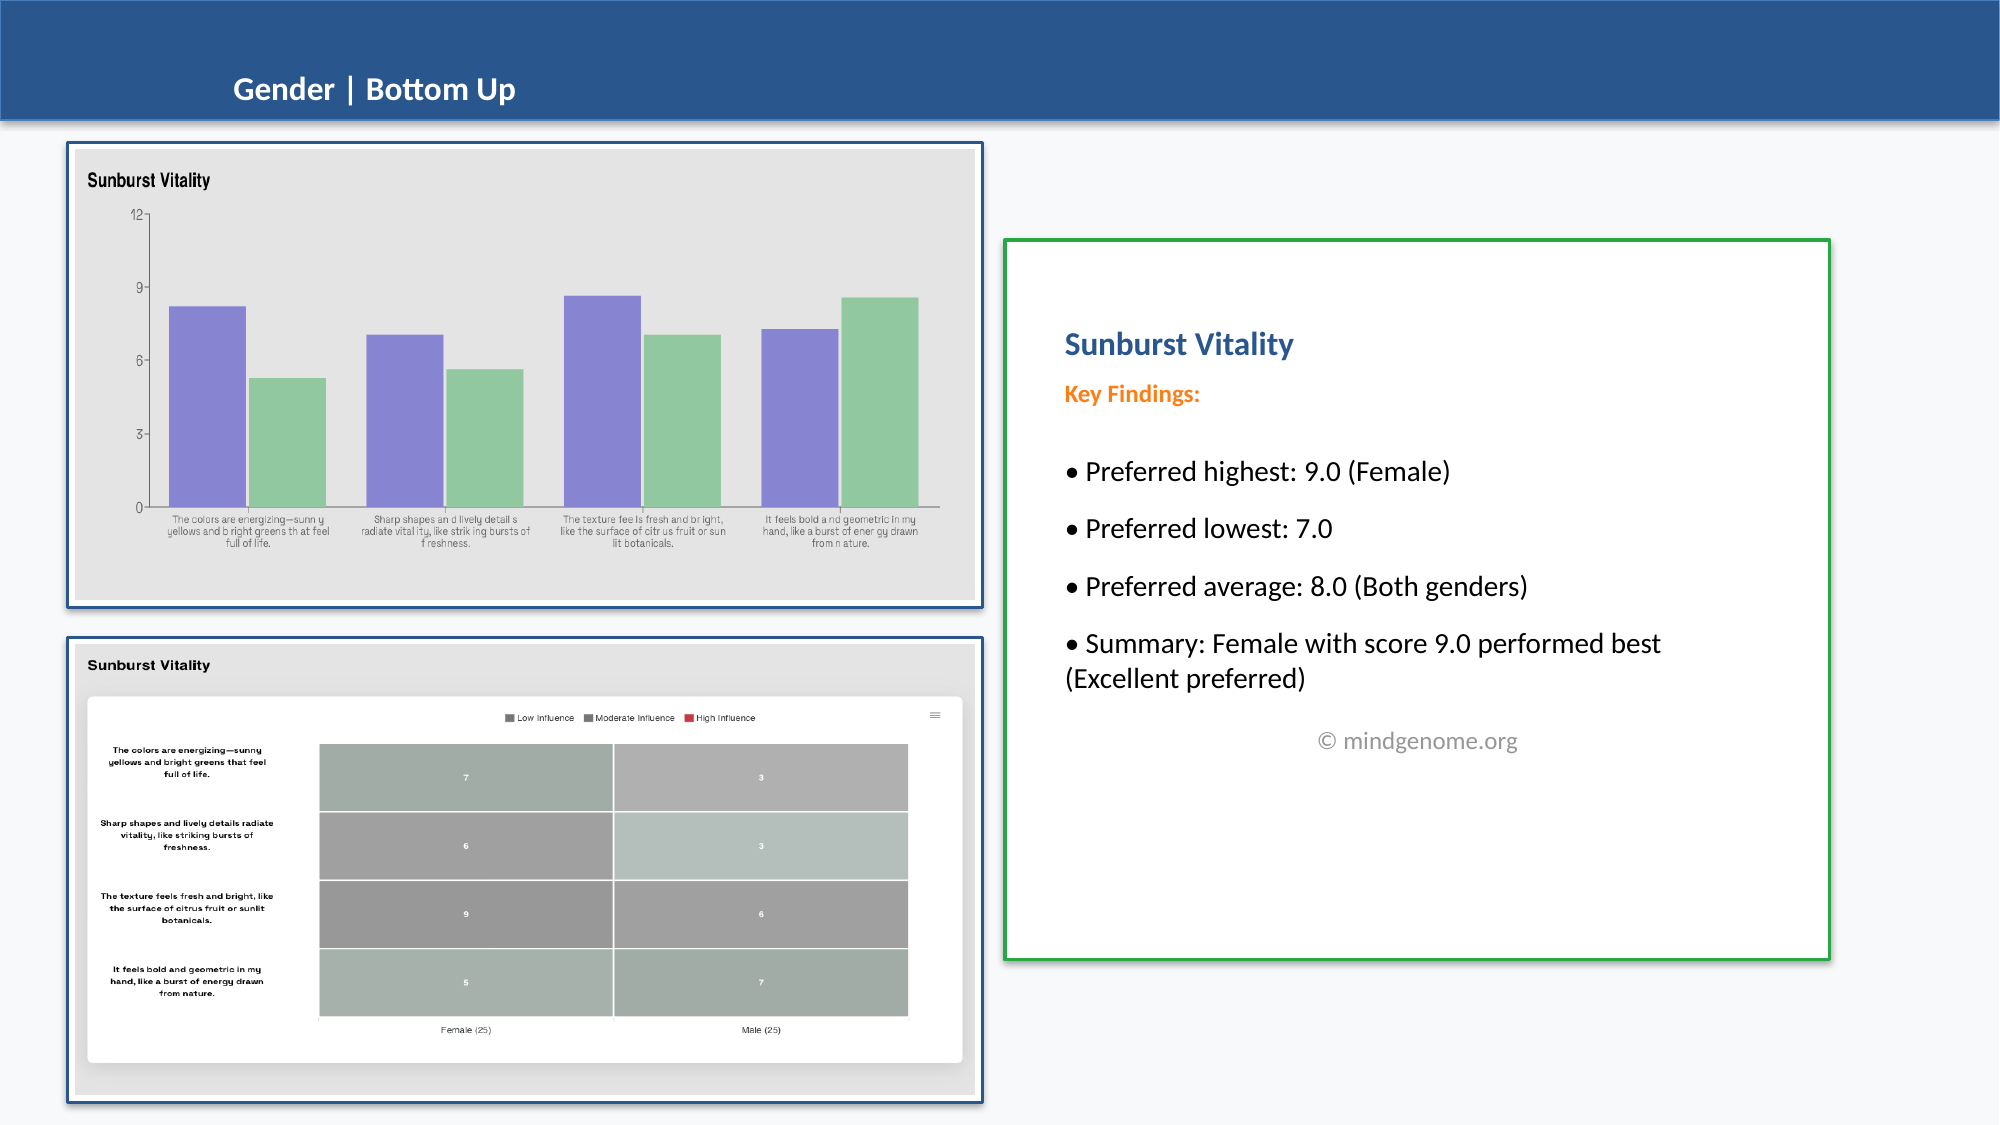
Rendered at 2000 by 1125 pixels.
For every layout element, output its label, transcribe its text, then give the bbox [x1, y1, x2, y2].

text_box [67, 637, 983, 1103]
text_box Sunburst Vitality Key Findings: • Preferred highest: 9.0 (Female) • Preferred lowest: 7.0 • Preferred average: 8.0 (Both genders) • Summary: Female with score 9.0 performed best (Excellent preferred) © mindgenome.org [1049, 270, 1785, 762]
picture [74, 644, 976, 1096]
text_box [1004, 239, 1831, 961]
text_box [0, 0, 2000, 121]
picture [74, 149, 976, 601]
text_box Gender | Bottom Up [218, 14, 532, 115]
text_box [67, 142, 983, 608]
